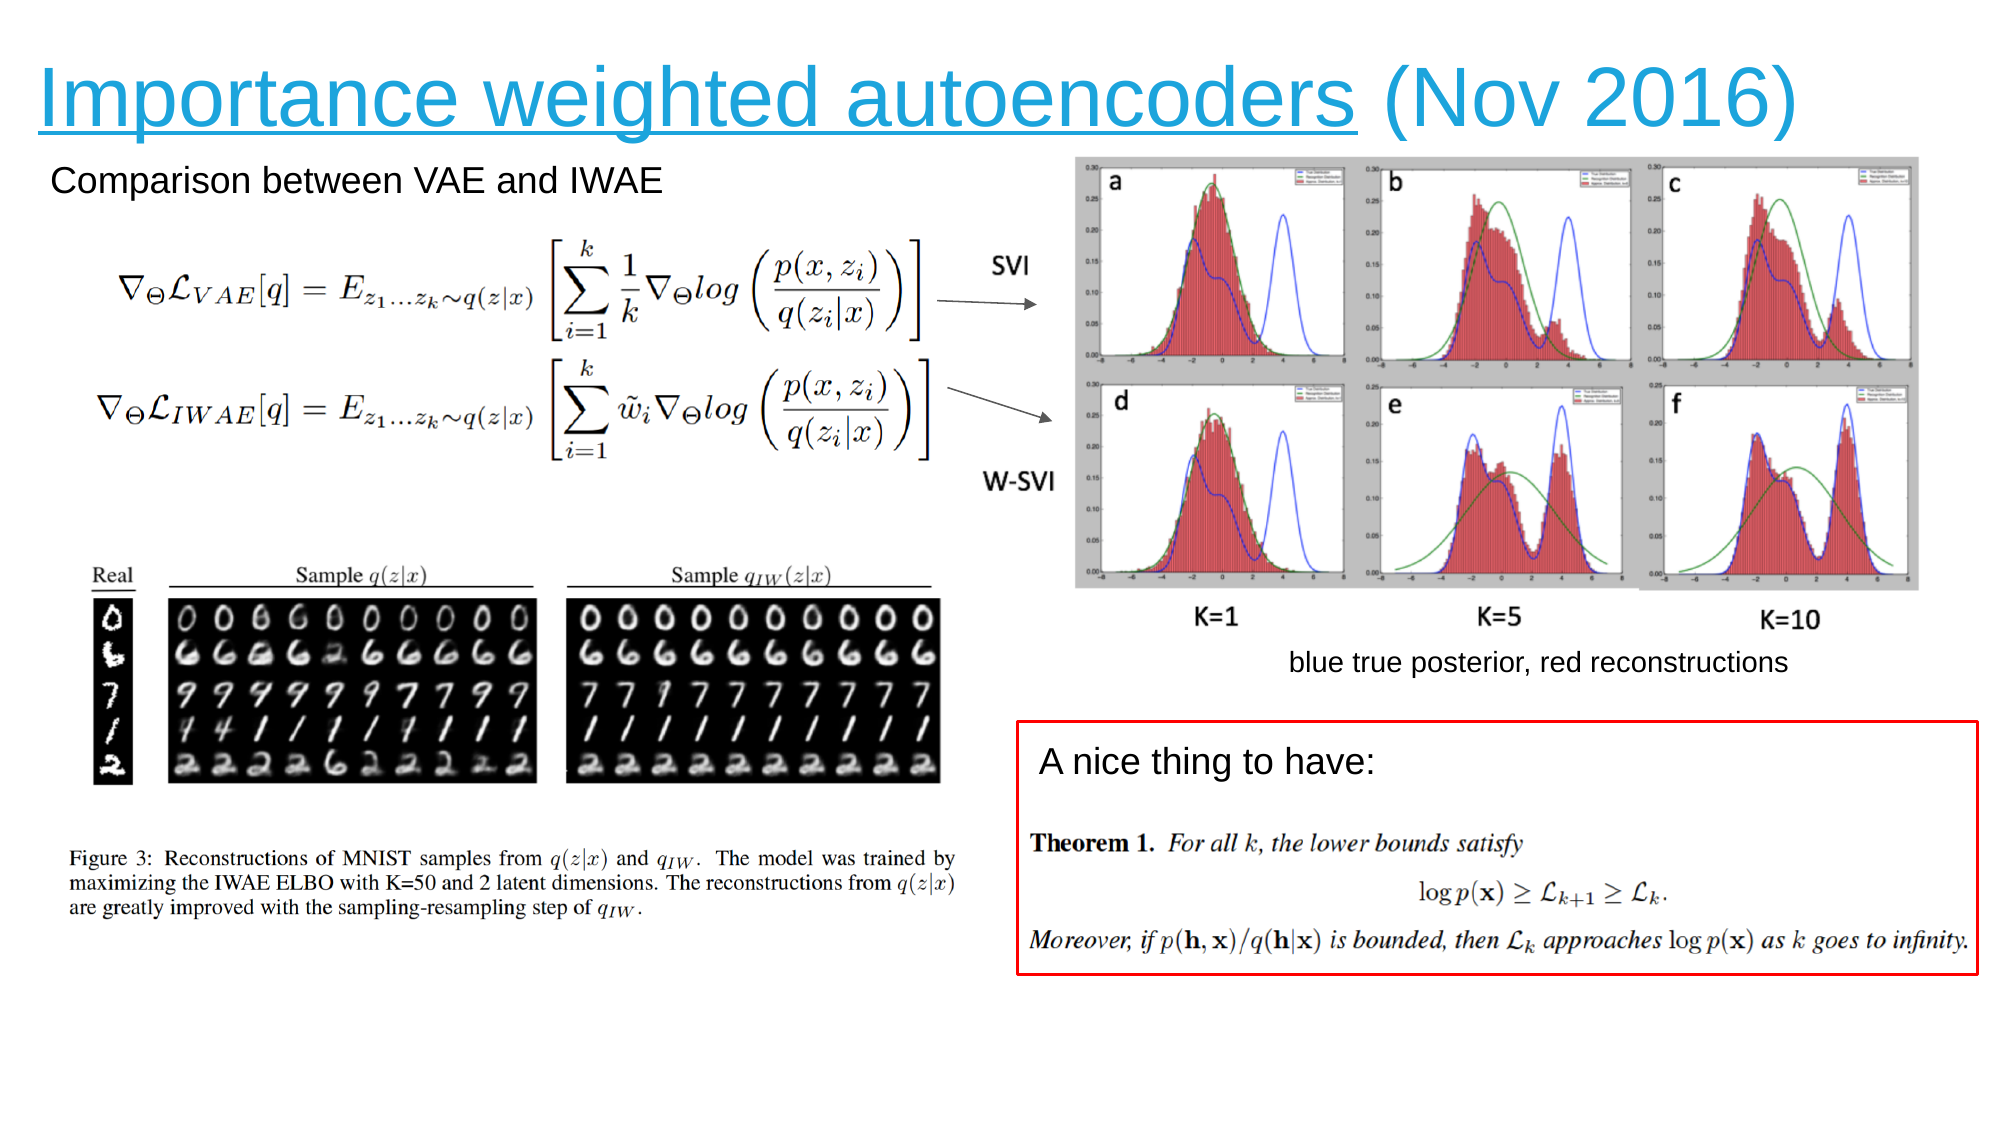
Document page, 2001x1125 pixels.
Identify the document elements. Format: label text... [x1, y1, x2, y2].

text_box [936, 300, 1038, 305]
text_box Comparison between VAE and IWAE [34, 141, 970, 230]
picture [1010, 816, 1978, 975]
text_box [947, 387, 1053, 422]
picture [53, 140, 1963, 930]
text_box [62, 208, 708, 259]
text_box [1017, 721, 1978, 816]
title Importance weighted autoencoders (Nov 2016) [22, 29, 1887, 155]
text_box blue true posterior, red reconstructions [1273, 665, 1852, 700]
